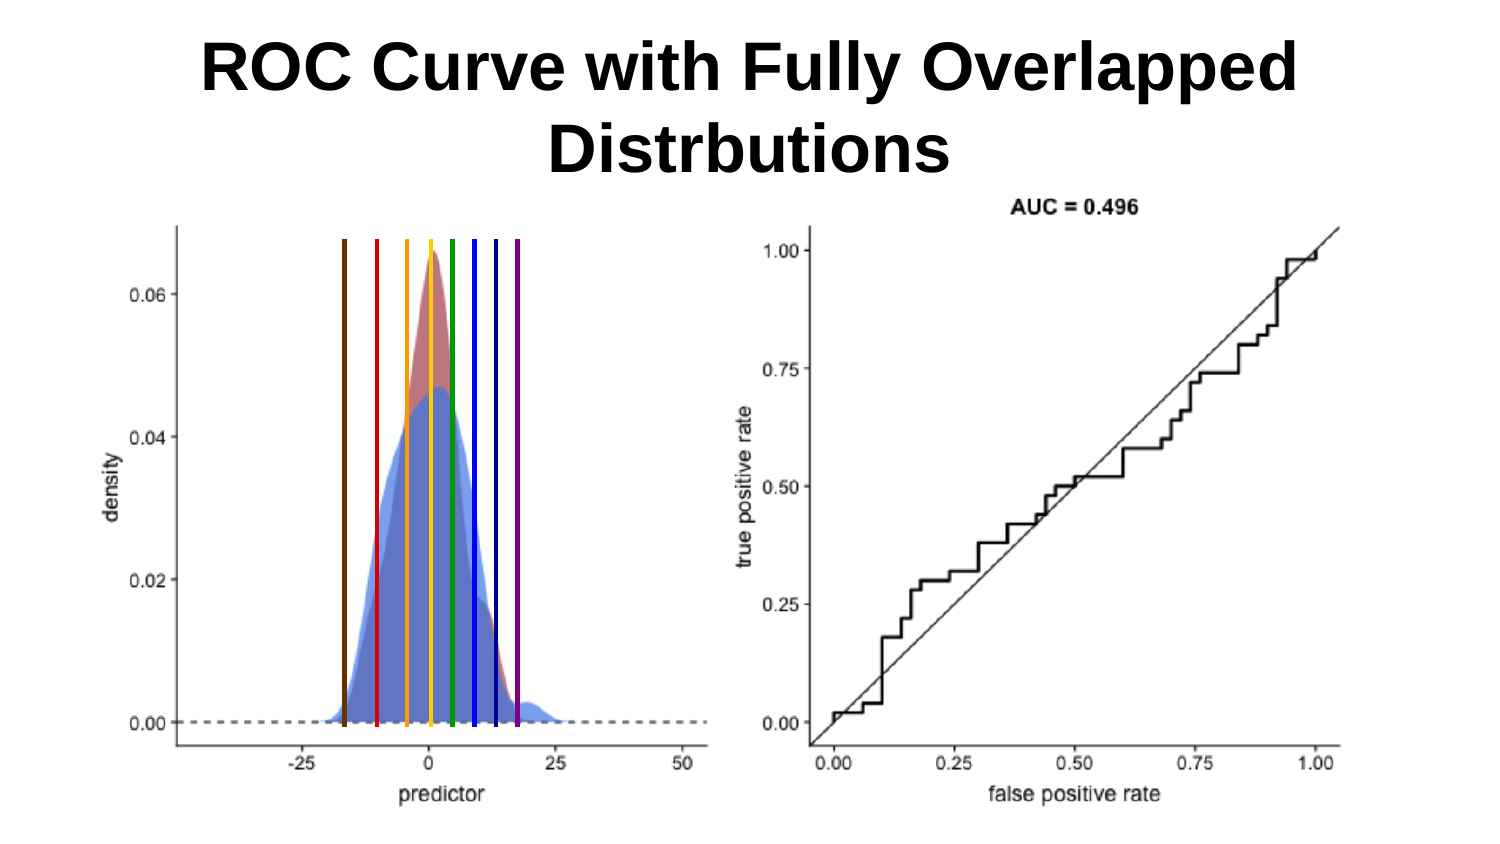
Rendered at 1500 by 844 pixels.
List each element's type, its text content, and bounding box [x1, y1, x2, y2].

picture [96, 178, 1373, 821]
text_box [344, 238, 518, 728]
title ROC Curve with Fully Overlapped Distrbutions [75, 33, 1425, 175]
